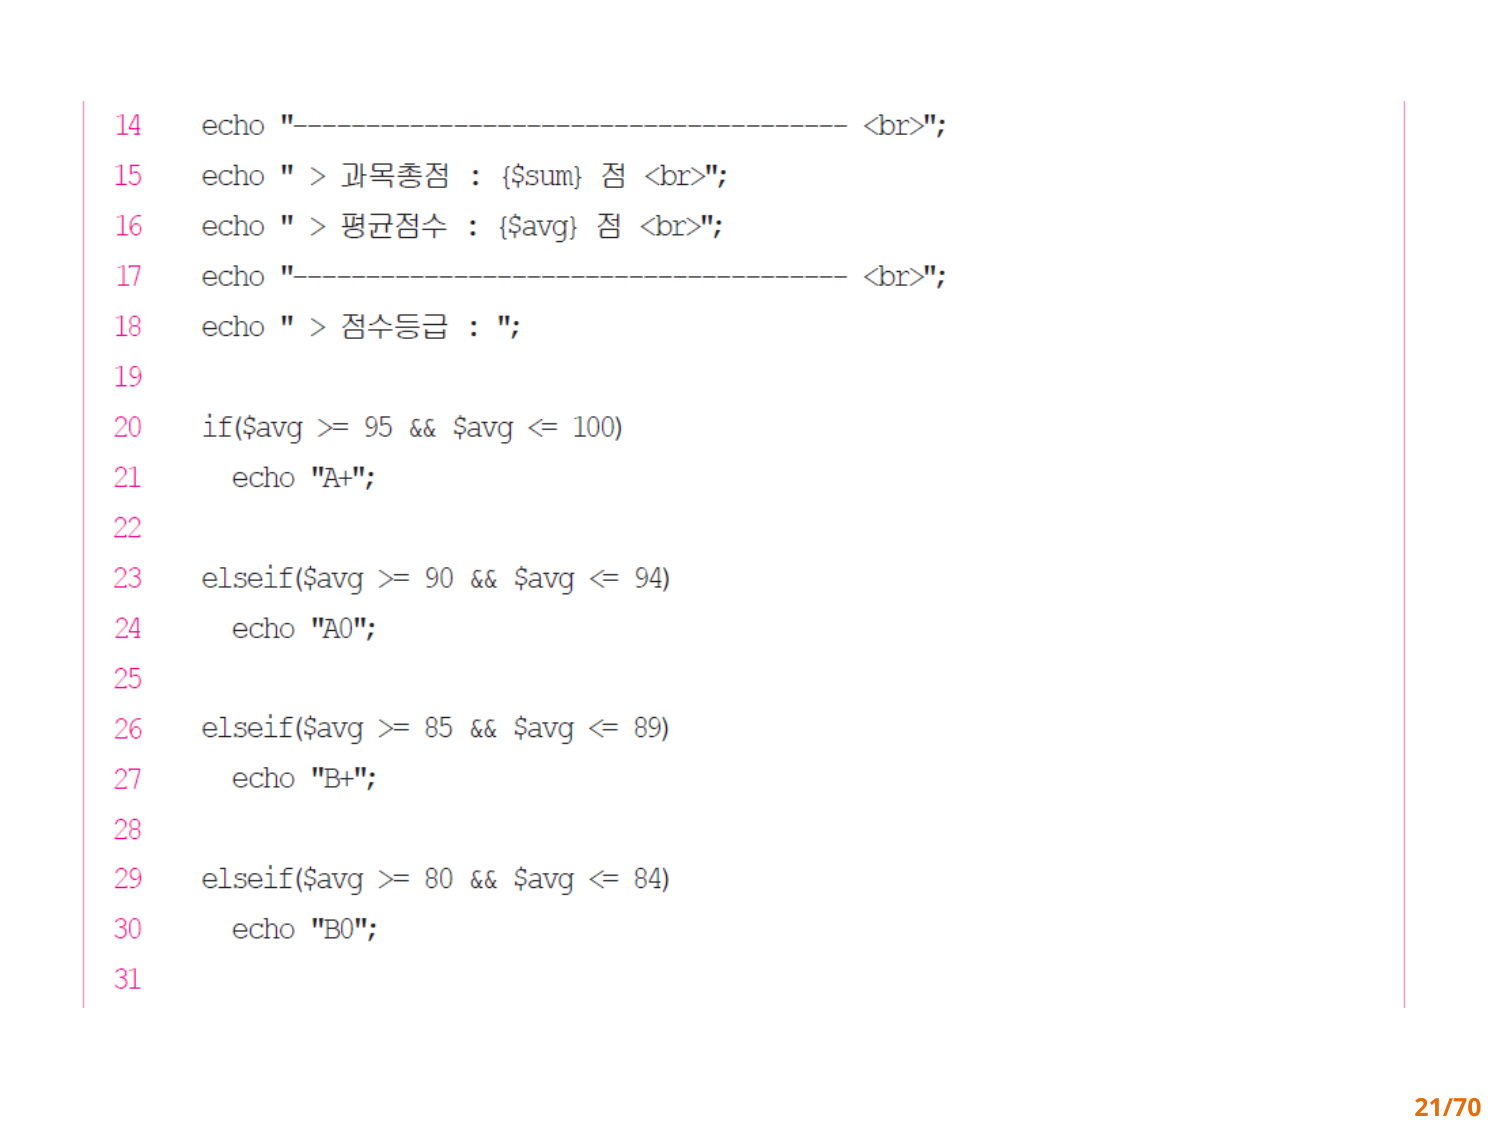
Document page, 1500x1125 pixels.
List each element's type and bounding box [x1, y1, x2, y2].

picture [64, 101, 1427, 1008]
